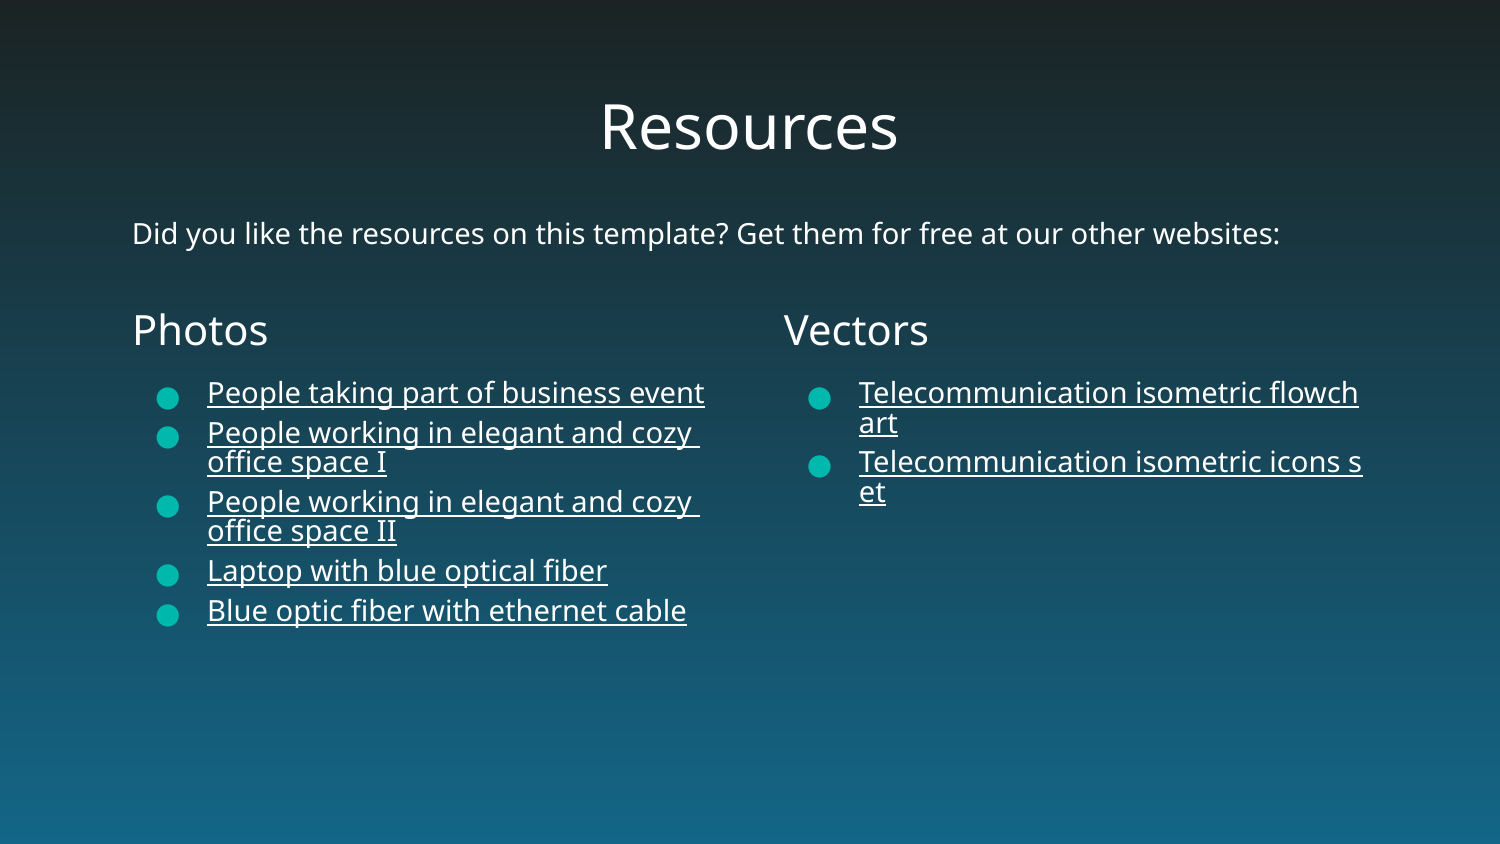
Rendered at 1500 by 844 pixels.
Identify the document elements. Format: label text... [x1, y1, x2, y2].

list Vectors Telecommunication isometric flowchart Telecommunication isometric icons set [768, 288, 1383, 730]
title Resources [116, 88, 1383, 177]
list Photos People taking part of business event People working in elegant and cozy office space I People working in elegant and cozy office space II Laptop with blue optical fiber Blue optic fiber with ethernet cable [116, 288, 731, 730]
text_box Did you like the resources on this template? Get them for free at our other websites: [116, 199, 1383, 265]
